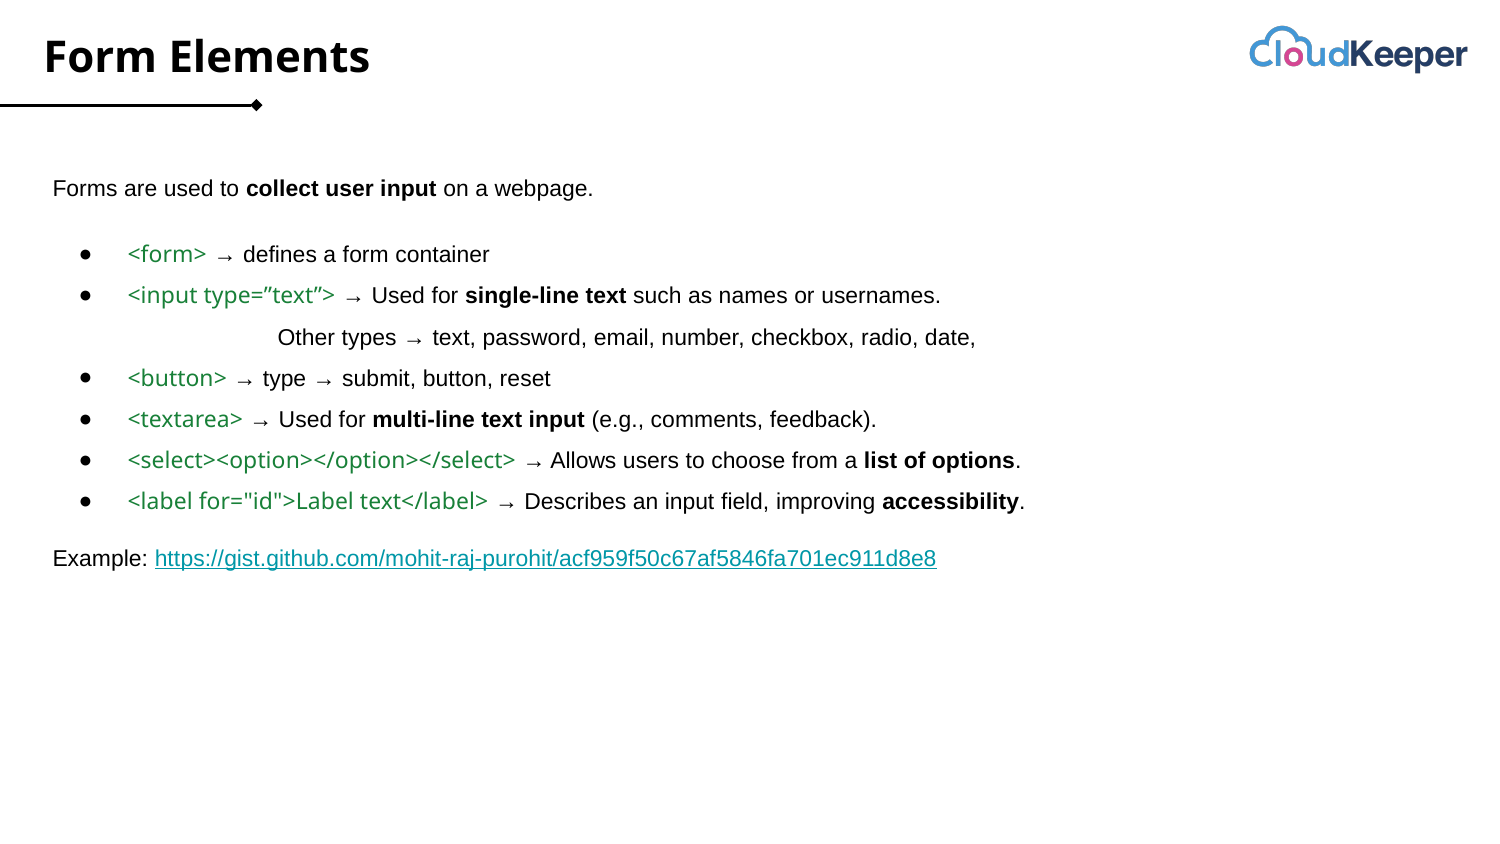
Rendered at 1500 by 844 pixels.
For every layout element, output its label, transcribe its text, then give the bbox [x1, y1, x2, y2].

text_box Forms are used to collect user input on a webpage. <form> → defines a form container <input type=”text”> → Used for single-line text such as names or usernames. Other types → text, password, email, number, checkbox, radio, date, <button> → type → submit, button, reset <textarea> → Used for multi-line text input (e.g., comments, feedback). <select><option></option></select> → Allows users to choose from a list of options. <label for="id">Label text</label> → Describes an input field, improving accessibility. Example: https://gist.github.com/mohit-raj-purohit/acf959f50c67af5846fa701ec911d8e8 [37, 144, 1257, 586]
title Form Elements [43, 34, 1169, 93]
picture [1238, 20, 1479, 78]
